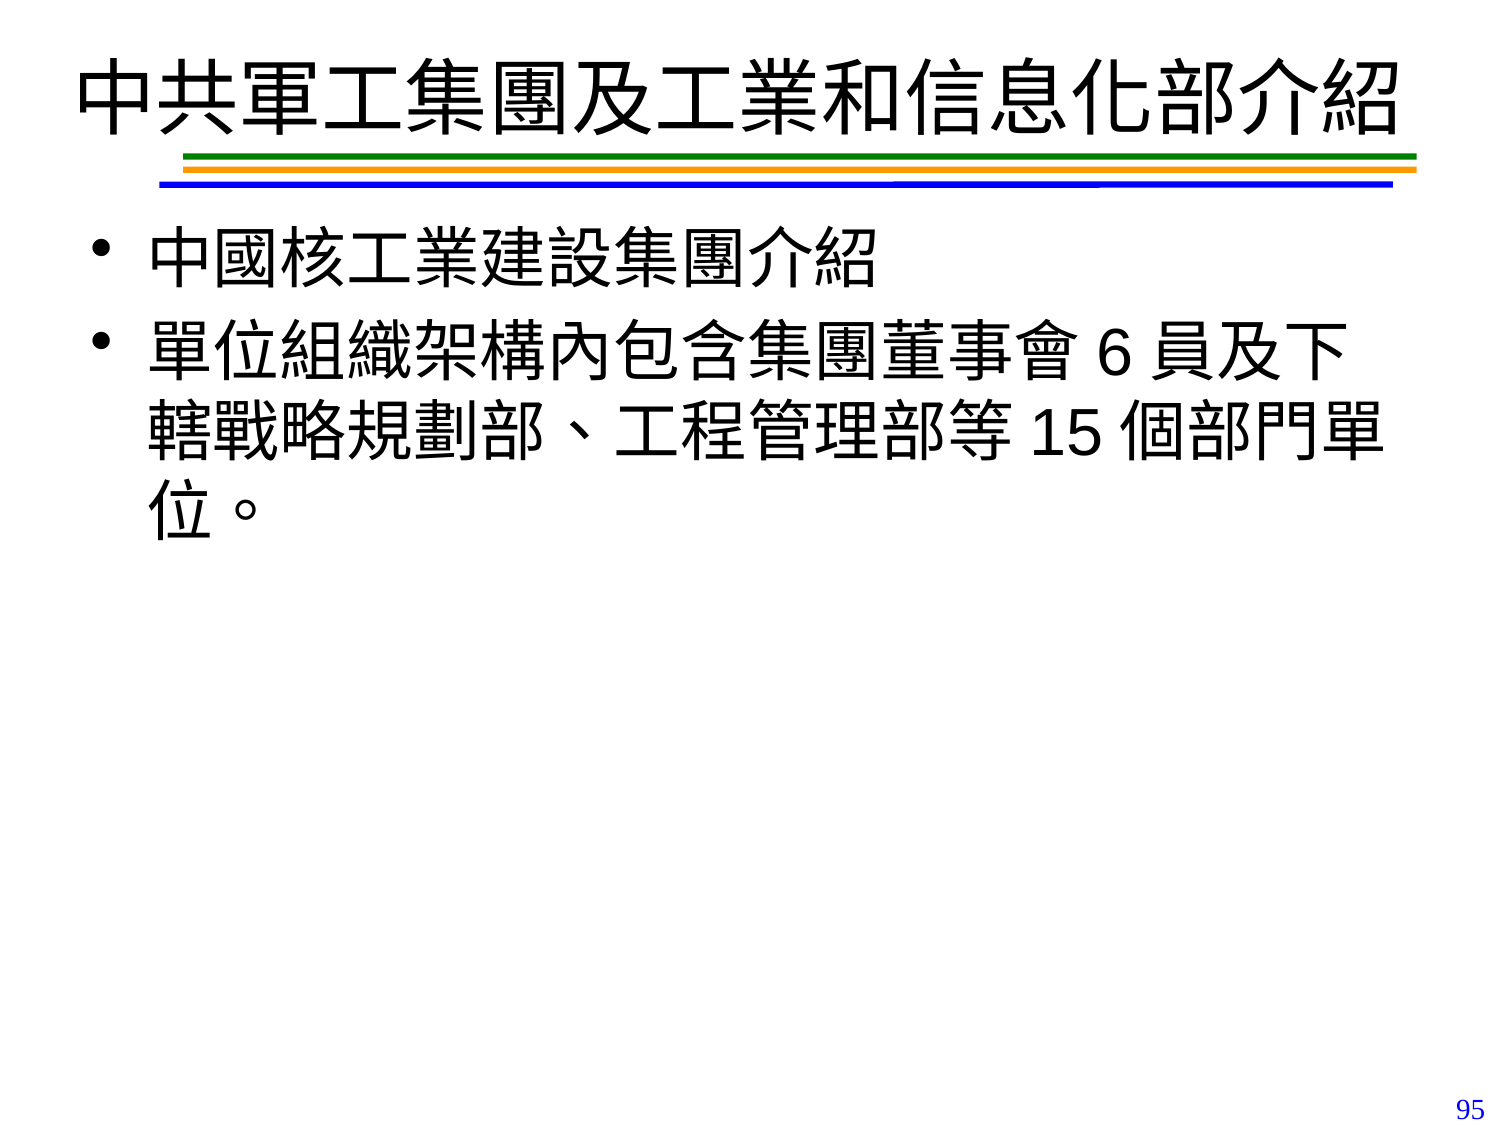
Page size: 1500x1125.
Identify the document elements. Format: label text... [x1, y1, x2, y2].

slide_number 95 [1150, 1082, 1500, 1119]
title 中共軍工集團及工業和信息化部介紹 [0, 42, 1500, 147]
list 中國核工業建設集團介紹 單位組織架構內包含集團董事會6員及下轄戰略規劃部、工程管理部等15個部門單位。 [75, 207, 1425, 894]
